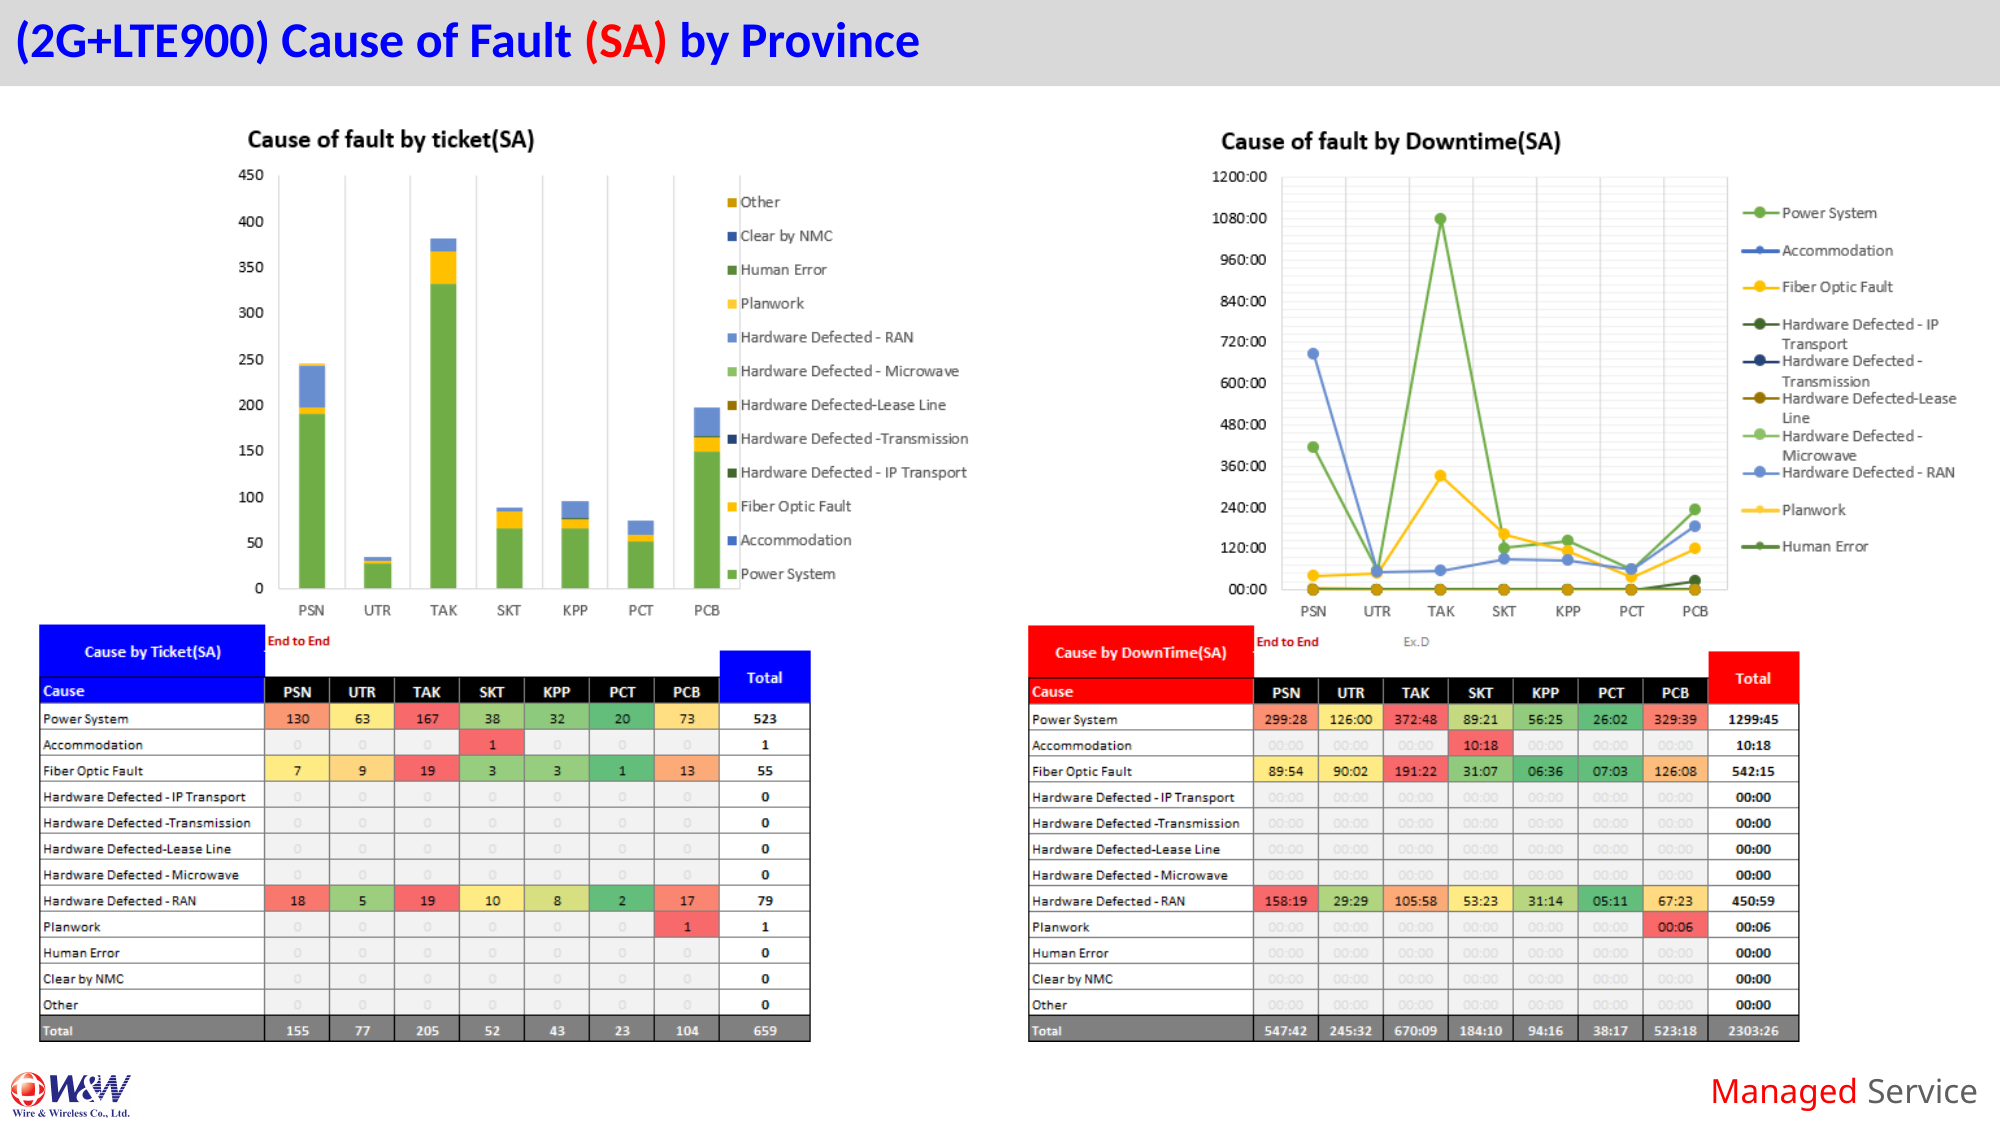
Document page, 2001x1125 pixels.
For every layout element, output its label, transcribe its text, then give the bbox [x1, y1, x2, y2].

picture [11, 1072, 131, 1118]
picture [1027, 108, 1962, 1042]
text_box Managed Service [1695, 1063, 2000, 1118]
picture [37, 106, 972, 1042]
text_box [0, 0, 2000, 87]
text_box (2G+LTE900) Cause of Fault (SA) by Province [14, 21, 1220, 81]
